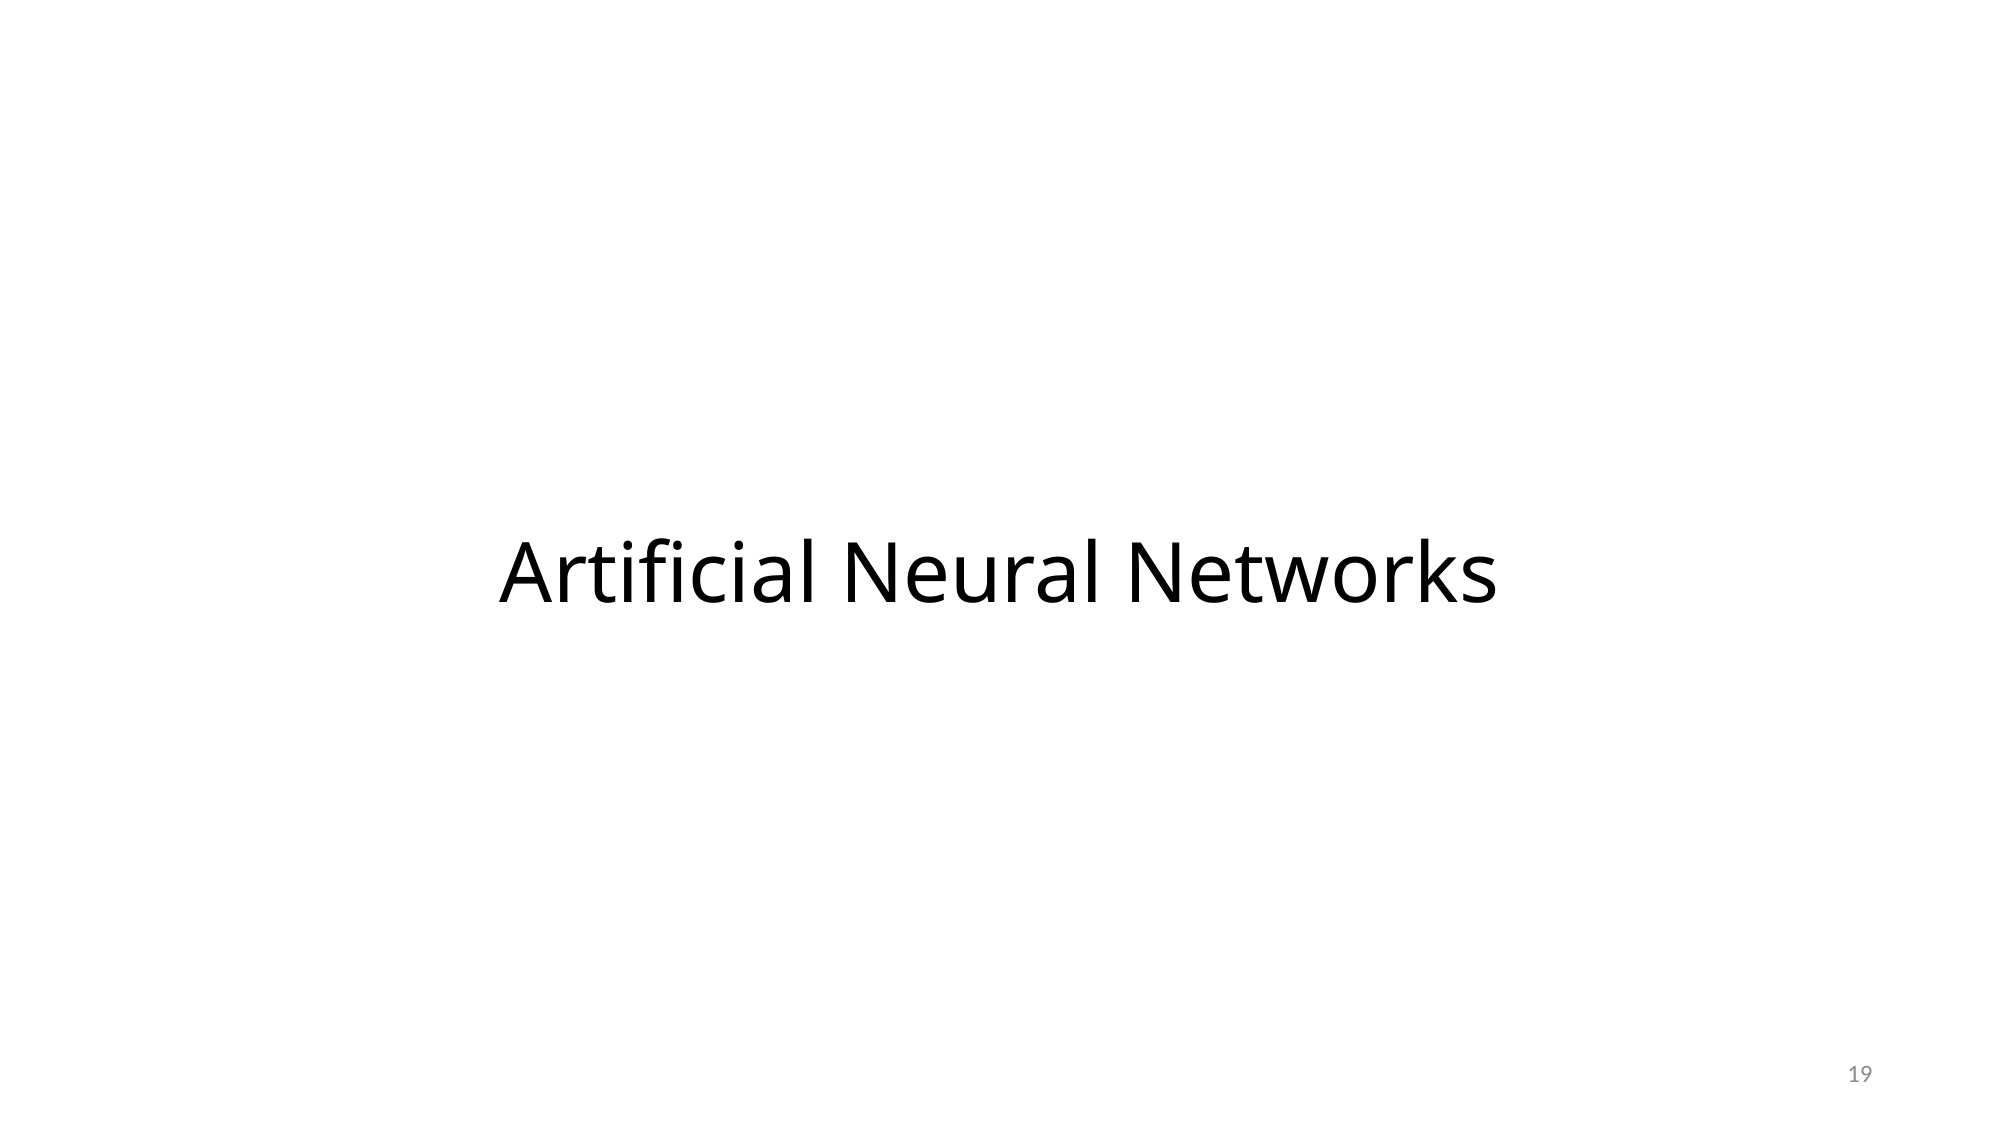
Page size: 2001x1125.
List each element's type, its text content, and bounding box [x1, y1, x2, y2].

title Artificial Neural Networks [324, 45, 1675, 1106]
slide_number 19 [1691, 1042, 1888, 1103]
